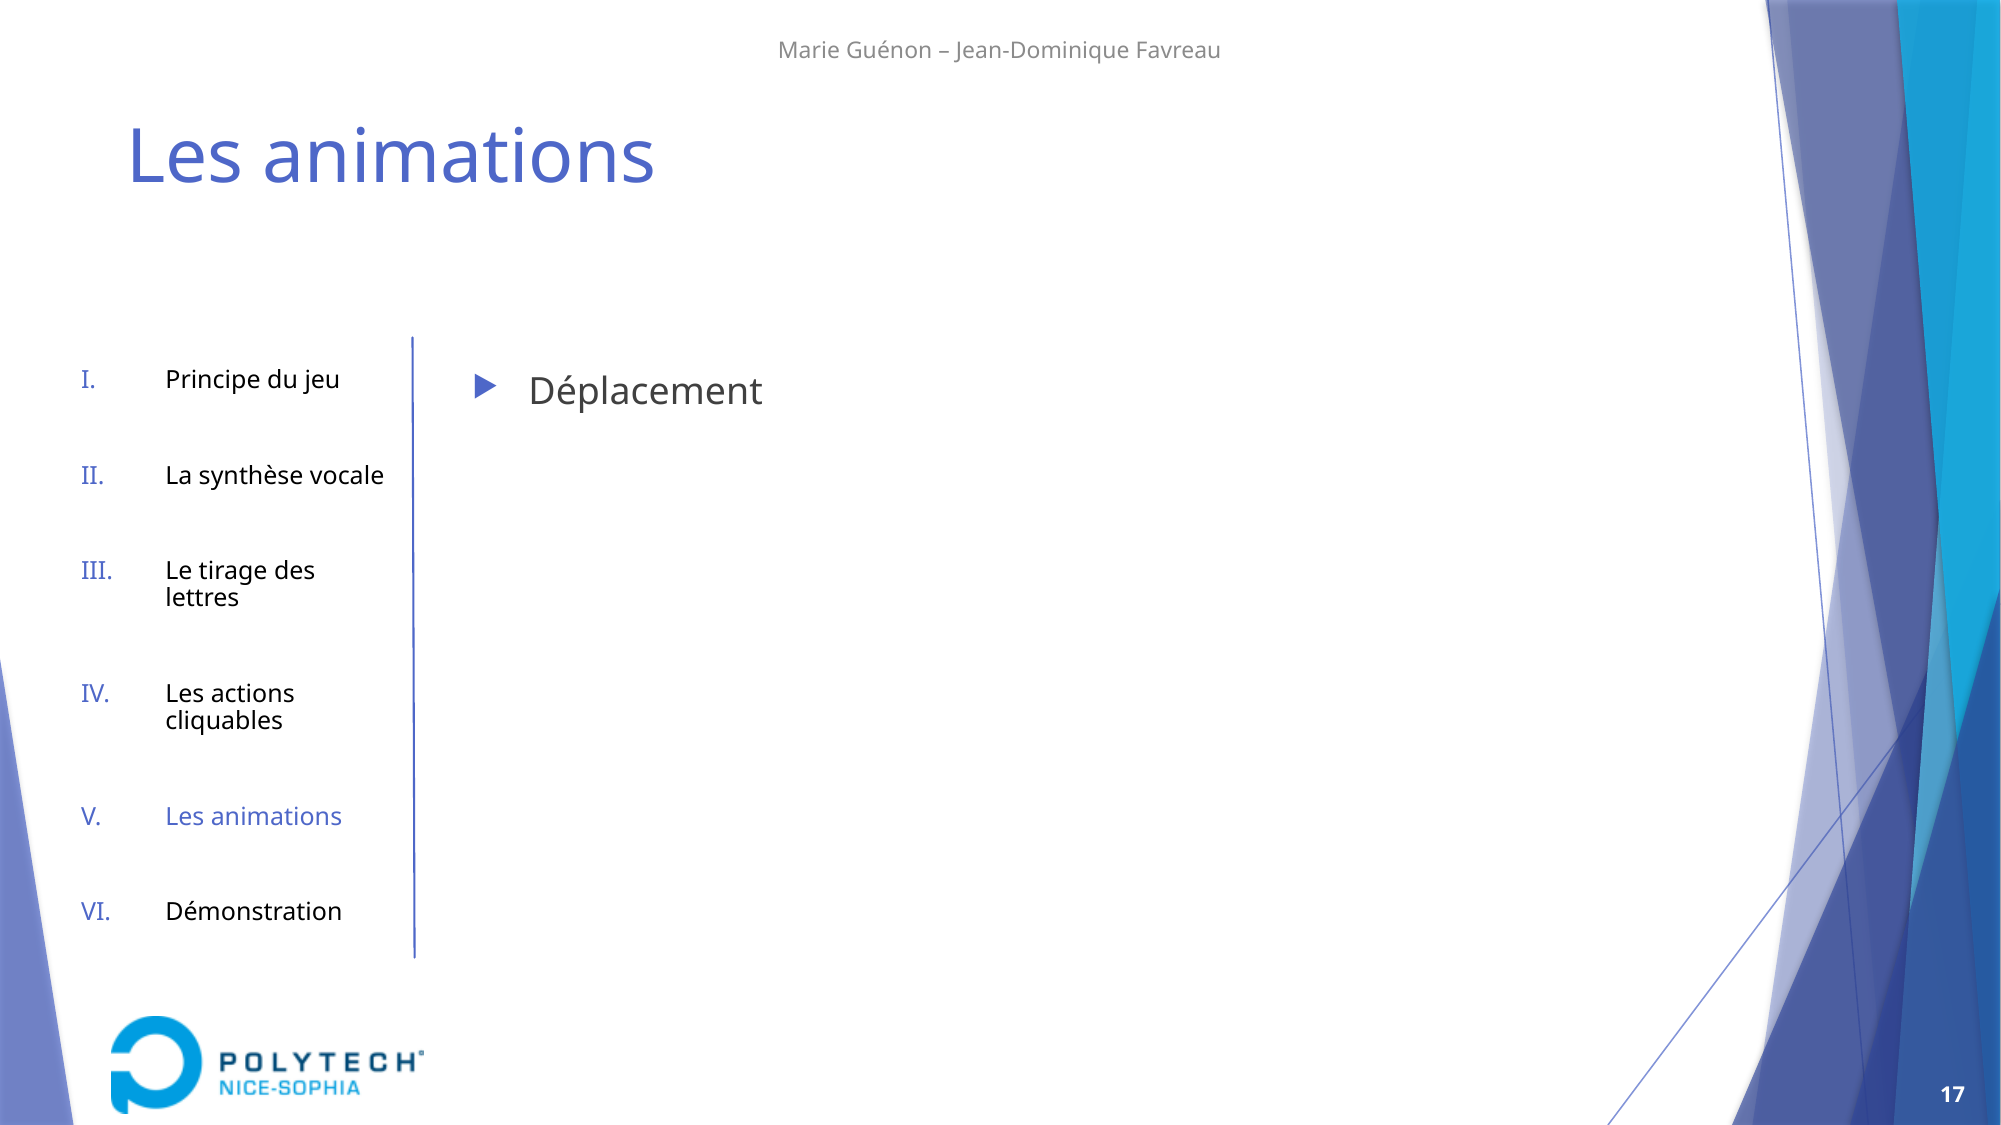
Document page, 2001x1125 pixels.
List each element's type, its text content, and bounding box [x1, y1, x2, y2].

picture [111, 1101, 123, 1114]
picture [111, 1021, 184, 1090]
slide_number 17 [1868, 1065, 1981, 1125]
list Déplacement [457, 360, 1767, 1021]
text_box Principe du jeu La synthèse vocale Le tirage des lettres Les actions cliquables Les animations Démonstration [66, 359, 400, 1021]
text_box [411, 336, 416, 958]
title Les animations [111, 99, 1522, 317]
picture [128, 1016, 424, 1114]
footer Marie Guénon – Jean-Dominique Favreau [0, 21, 2000, 82]
